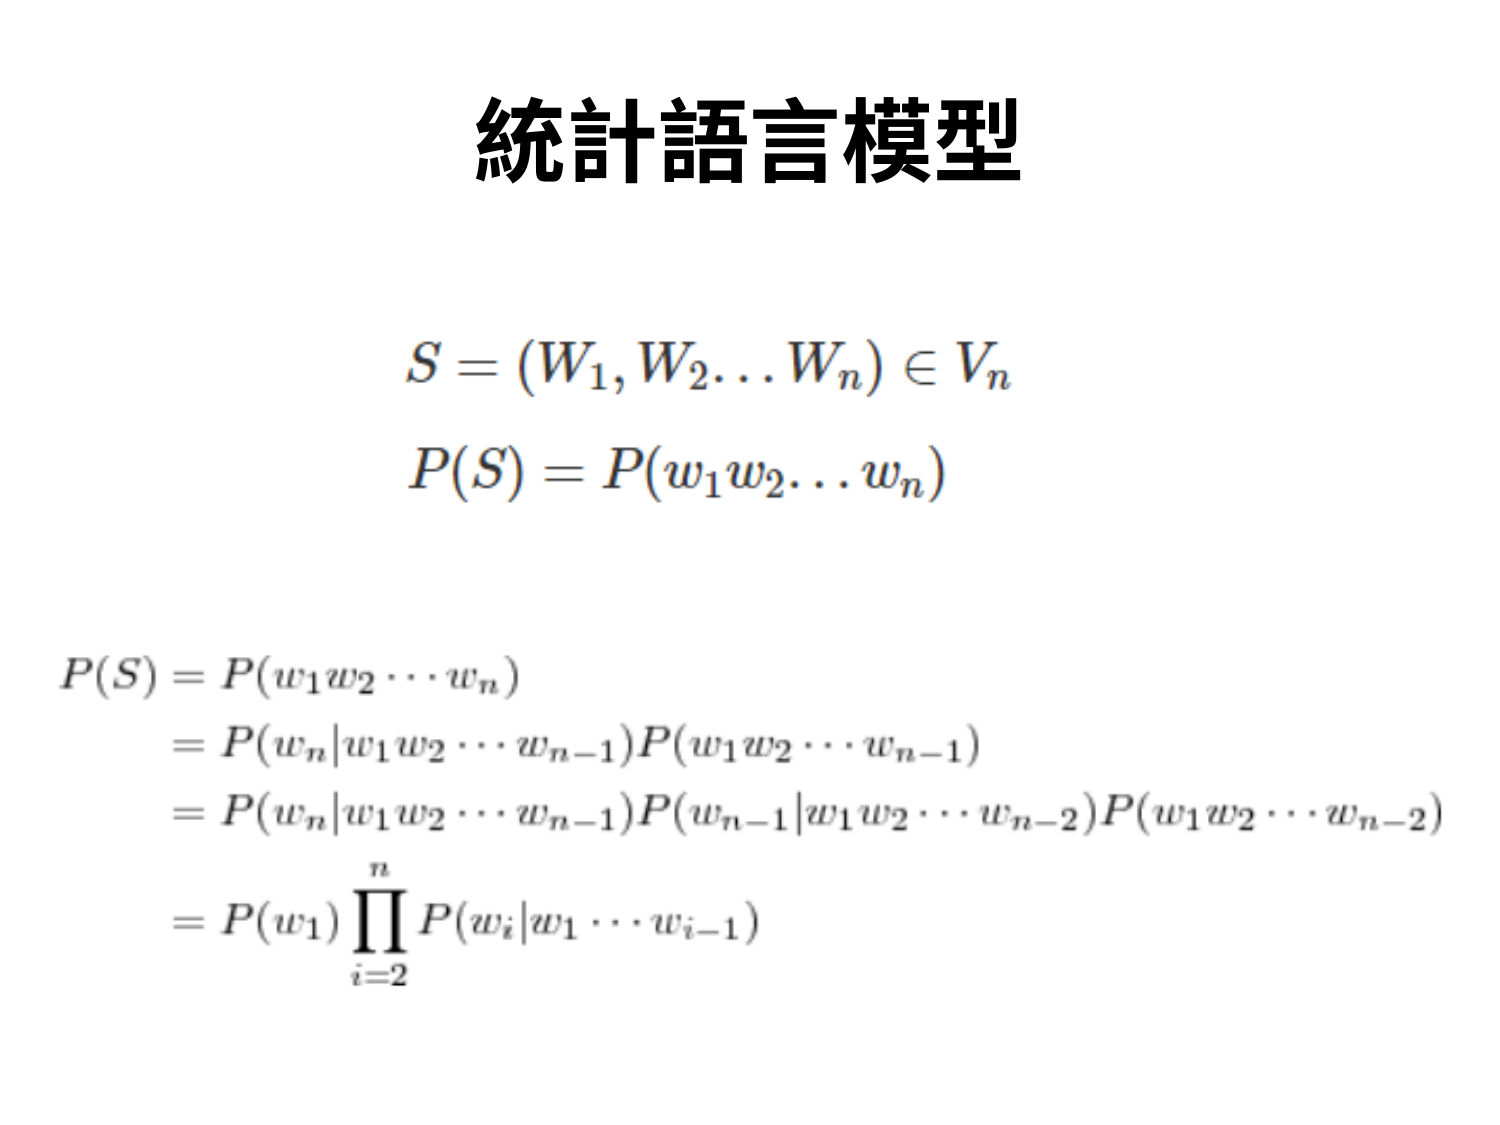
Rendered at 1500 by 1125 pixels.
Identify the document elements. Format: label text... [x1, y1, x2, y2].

picture [383, 290, 1090, 529]
picture [41, 635, 1500, 1024]
title 統計語言模型 [75, 45, 1425, 233]
